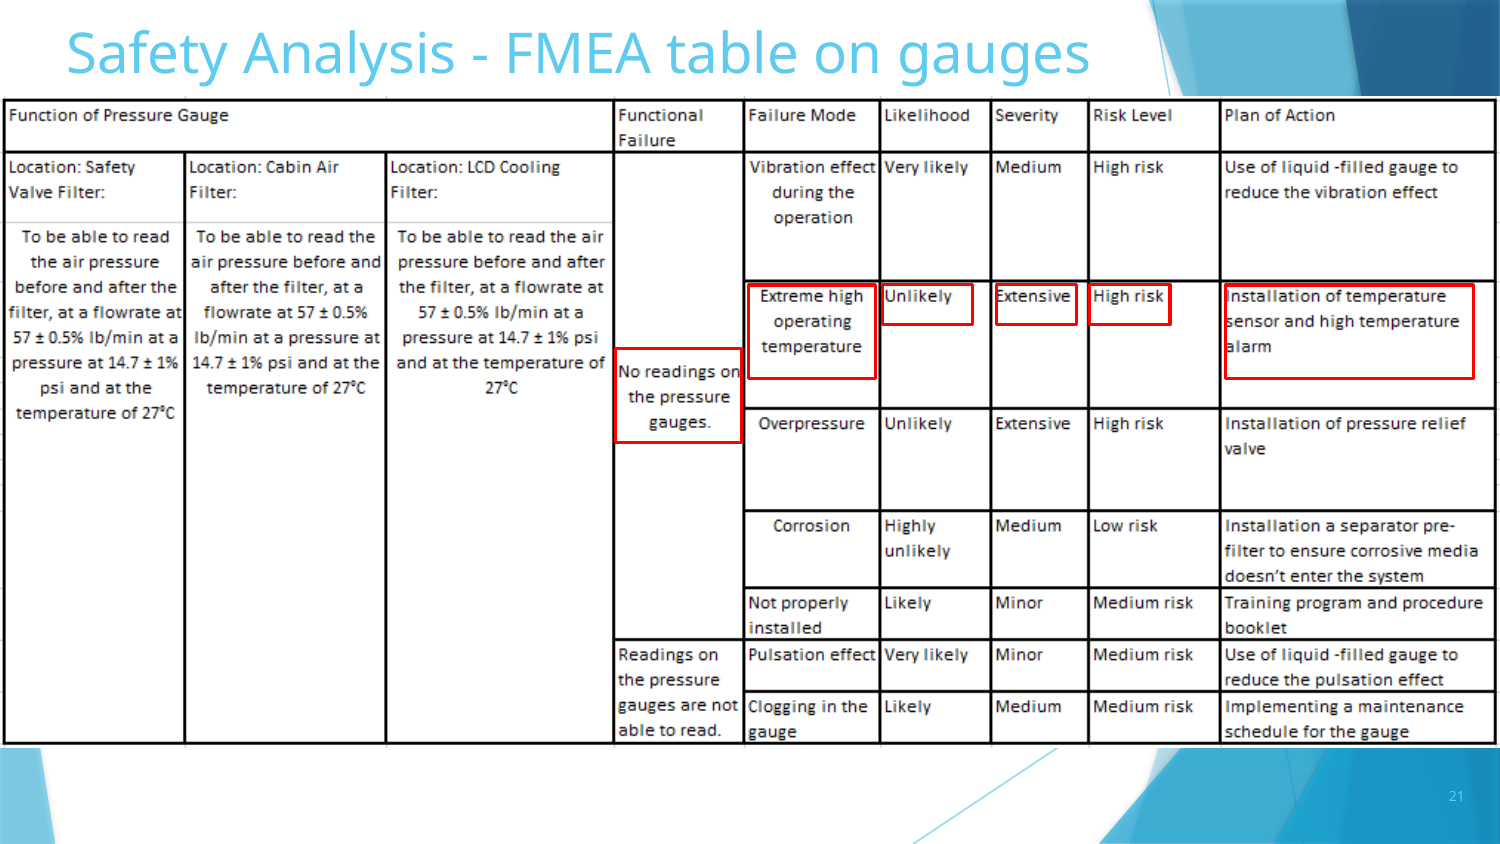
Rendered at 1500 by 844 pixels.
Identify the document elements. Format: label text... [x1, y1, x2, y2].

title Safety Analysis - FMEA table on gauges [51, 2, 1449, 95]
slide_number 21 [1389, 764, 1480, 830]
picture [0, 95, 1500, 748]
